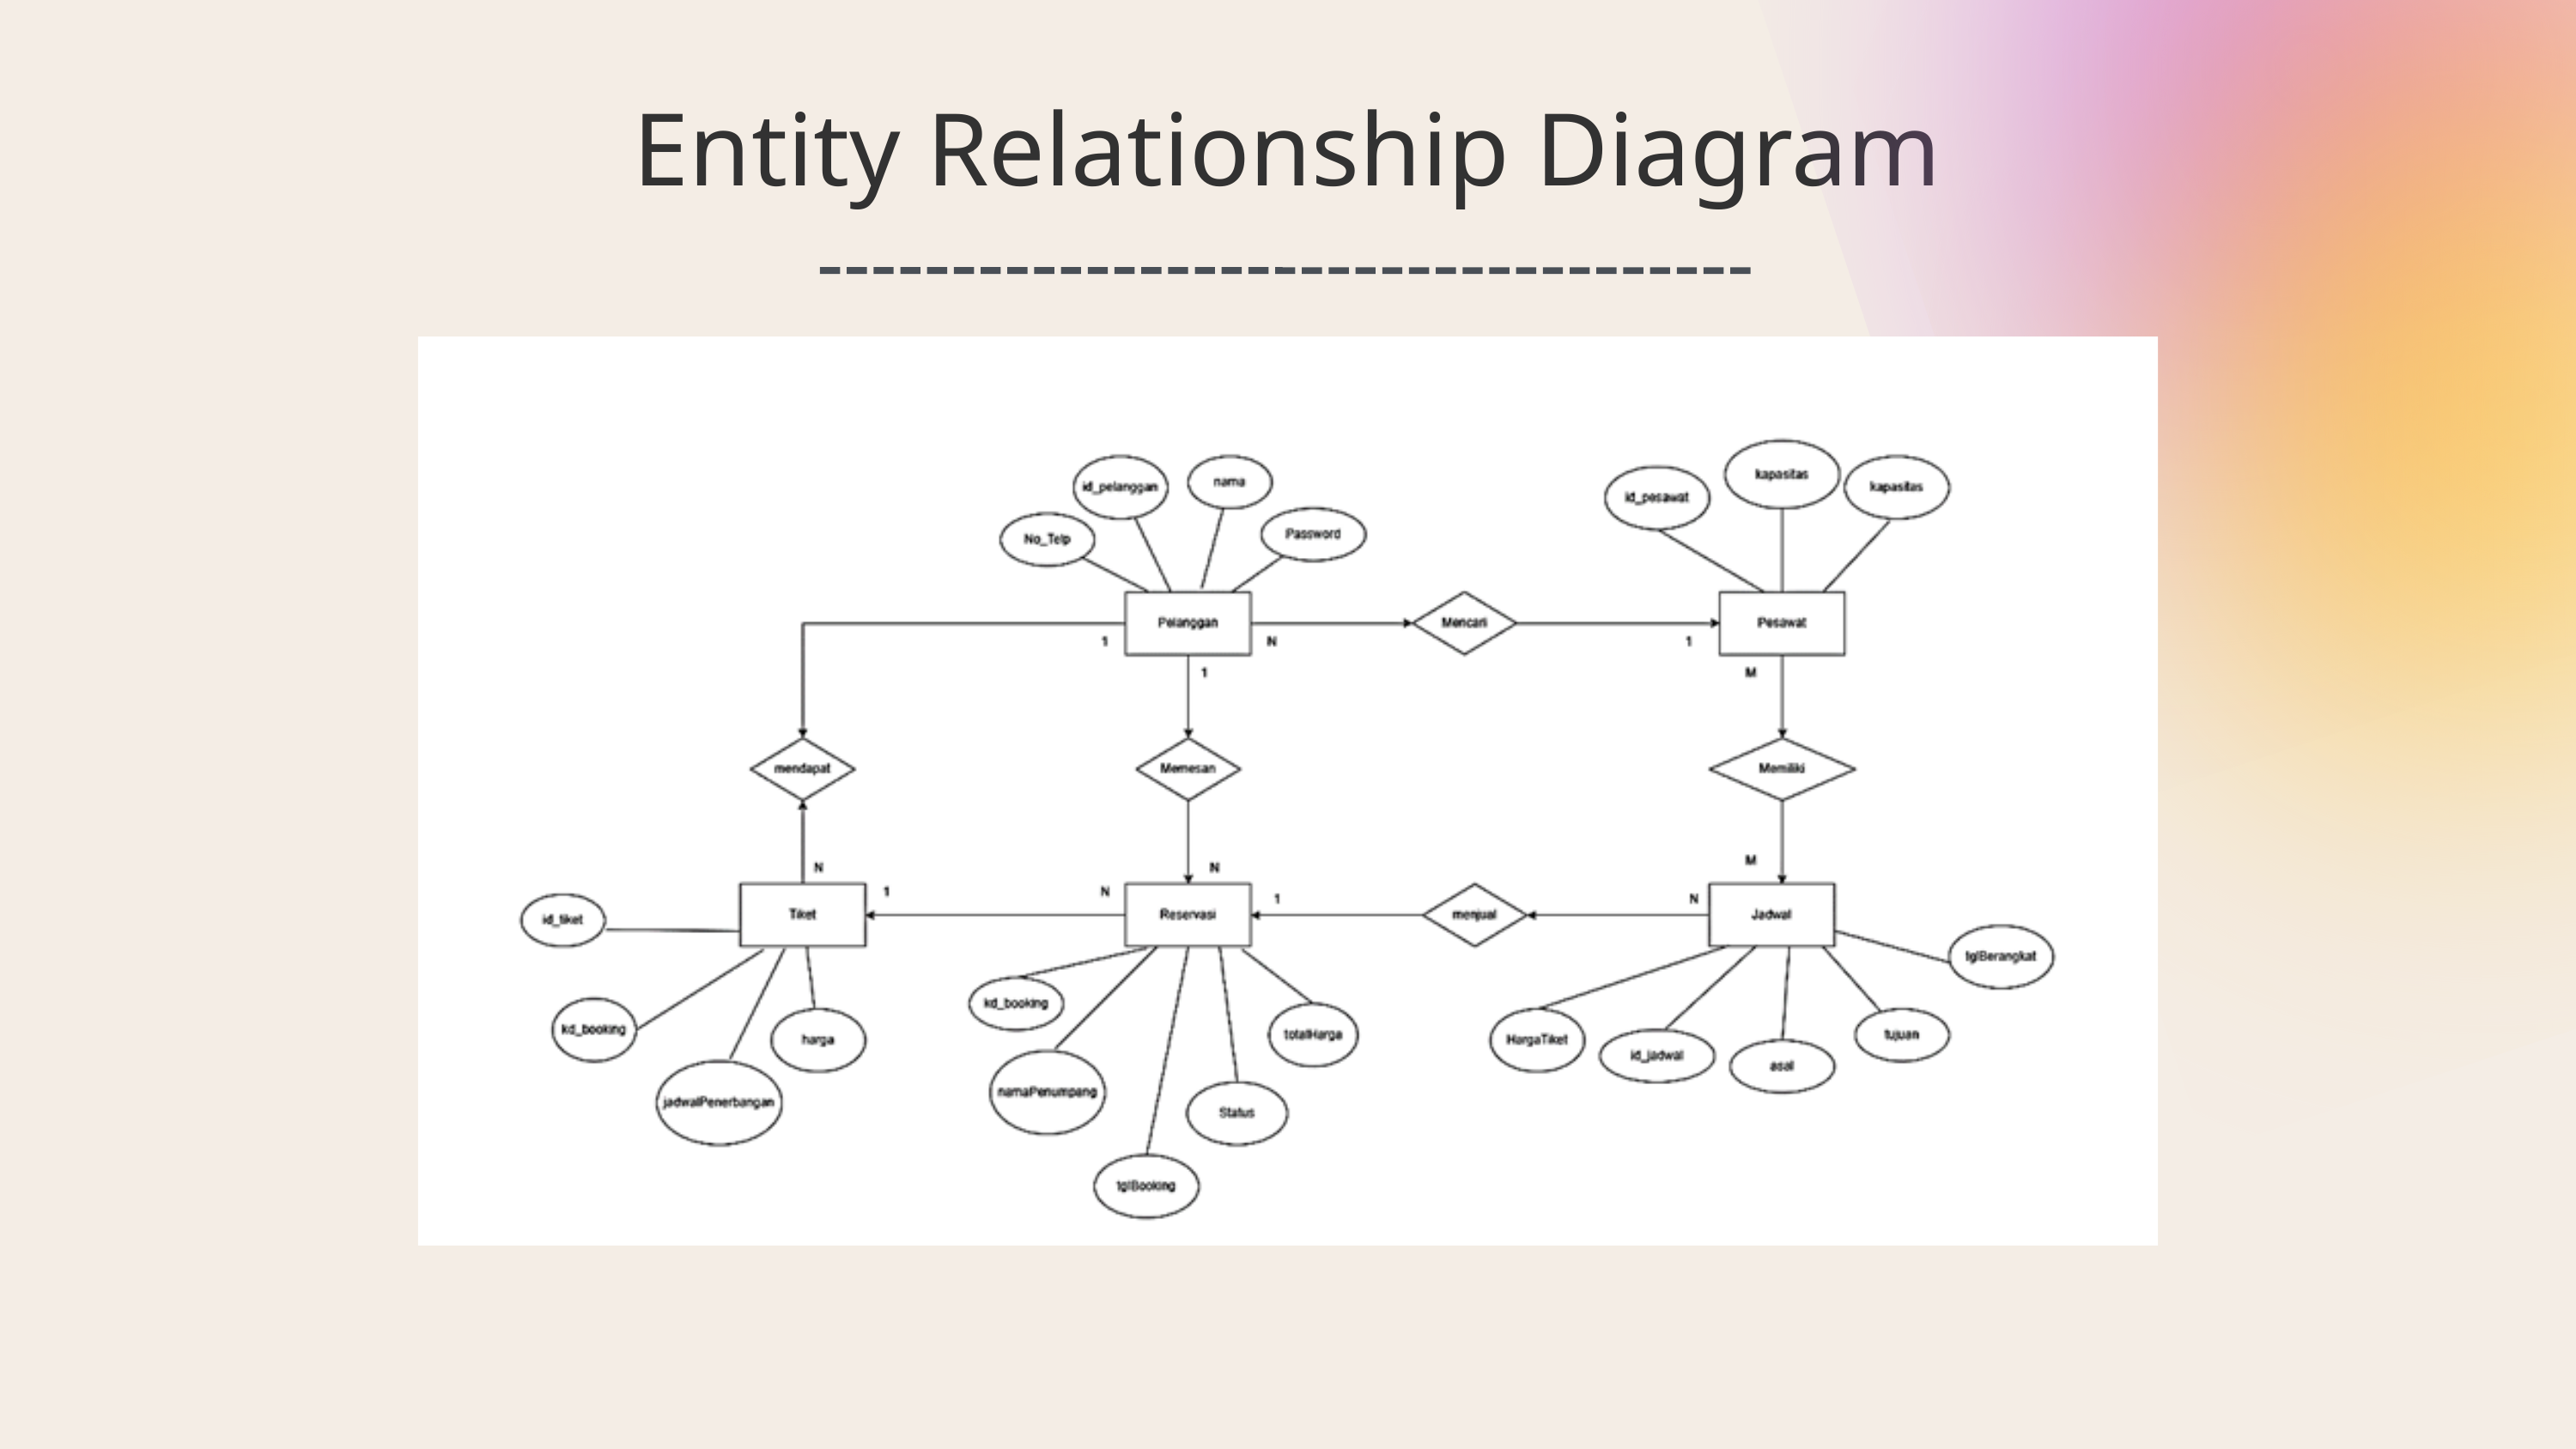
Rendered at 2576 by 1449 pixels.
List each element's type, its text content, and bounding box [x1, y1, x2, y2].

text_box Entity Relationship Diagram [367, 75, 1642, 206]
text_box [417, 336, 2159, 1246]
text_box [1647, 0, 2576, 1152]
